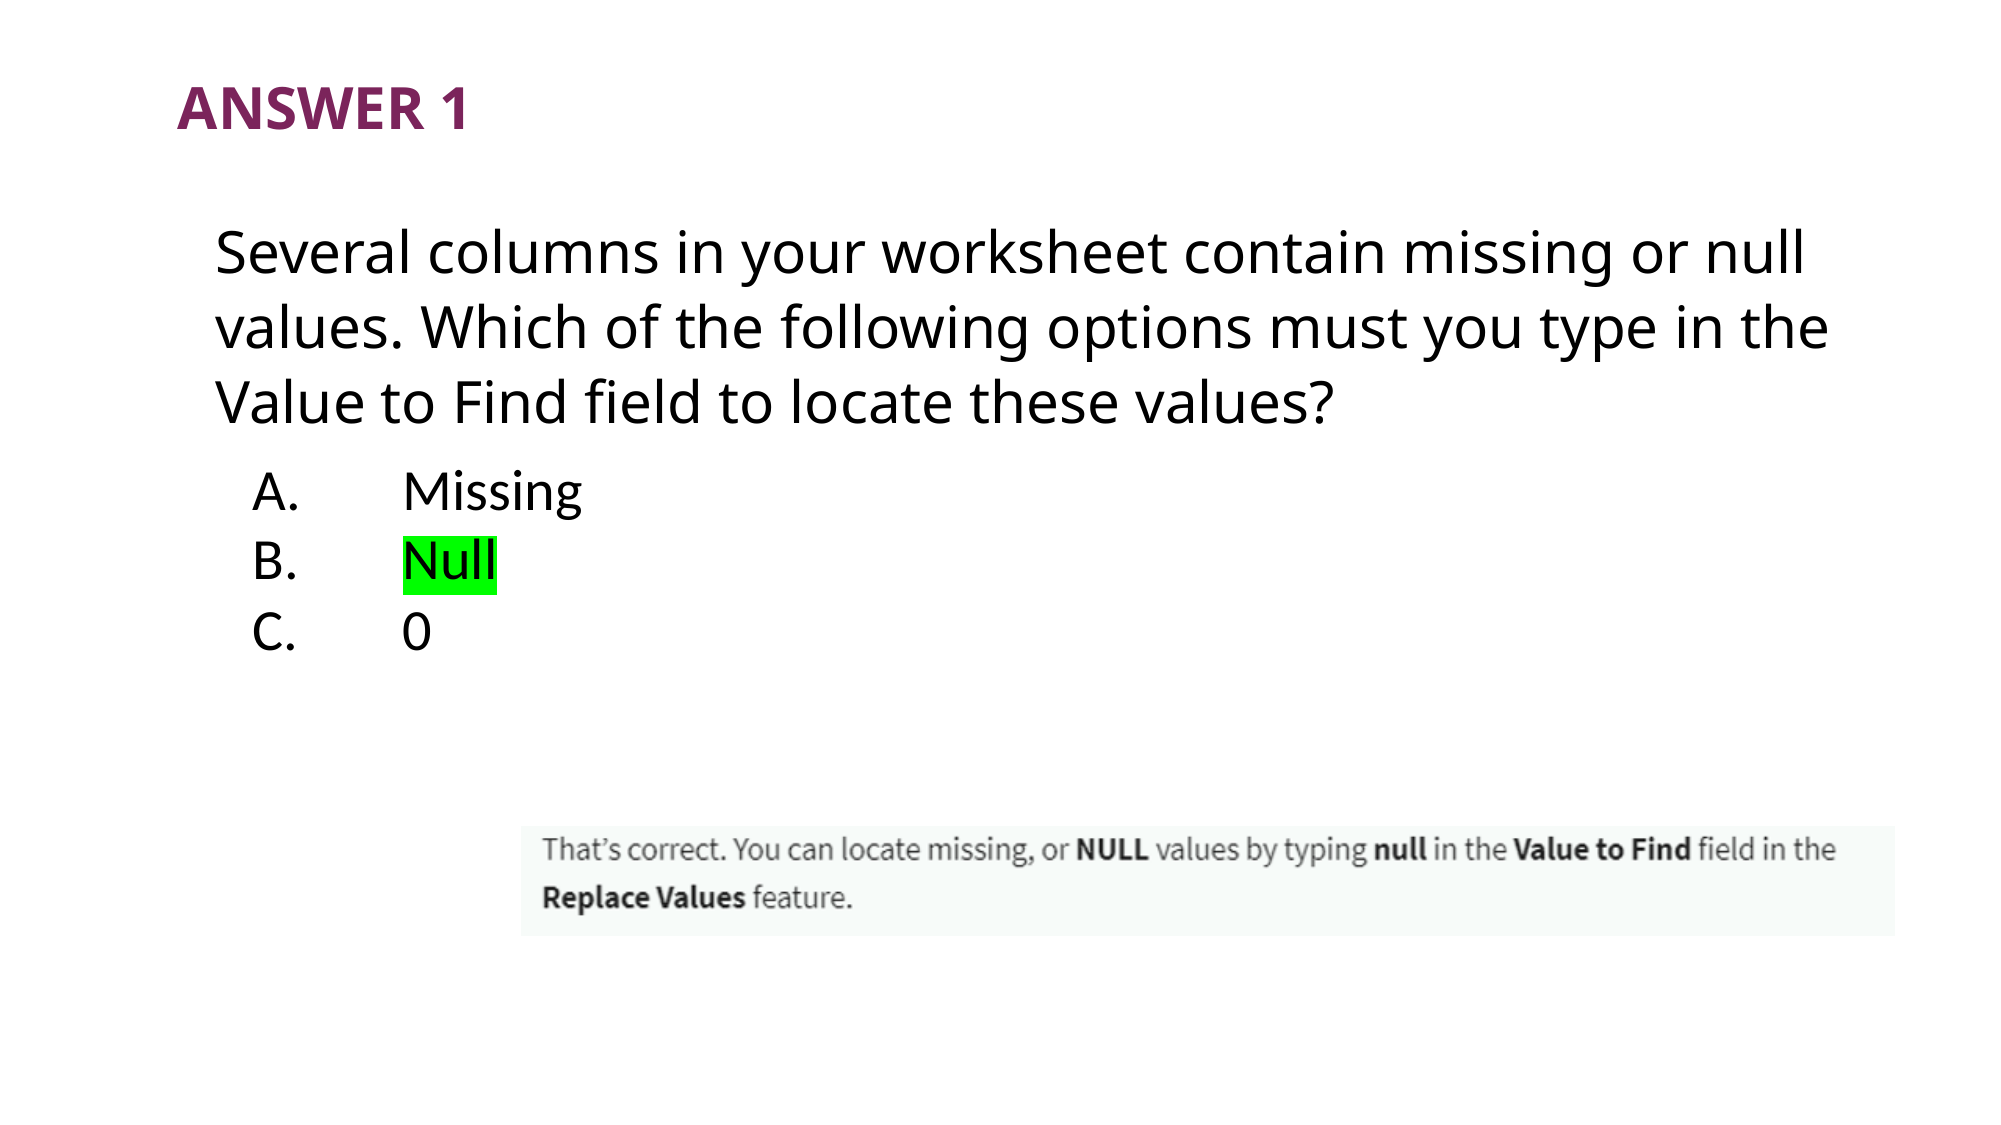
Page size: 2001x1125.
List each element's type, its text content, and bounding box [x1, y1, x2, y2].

text_box ANSWER 1 [163, 58, 1163, 149]
text_box Several columns in your worksheet contain missing or null values. Which of the following options must you type in the Value to Find field to locate these values? A. Missing B. Null C. 0 [163, 203, 1857, 669]
picture [521, 826, 1895, 936]
